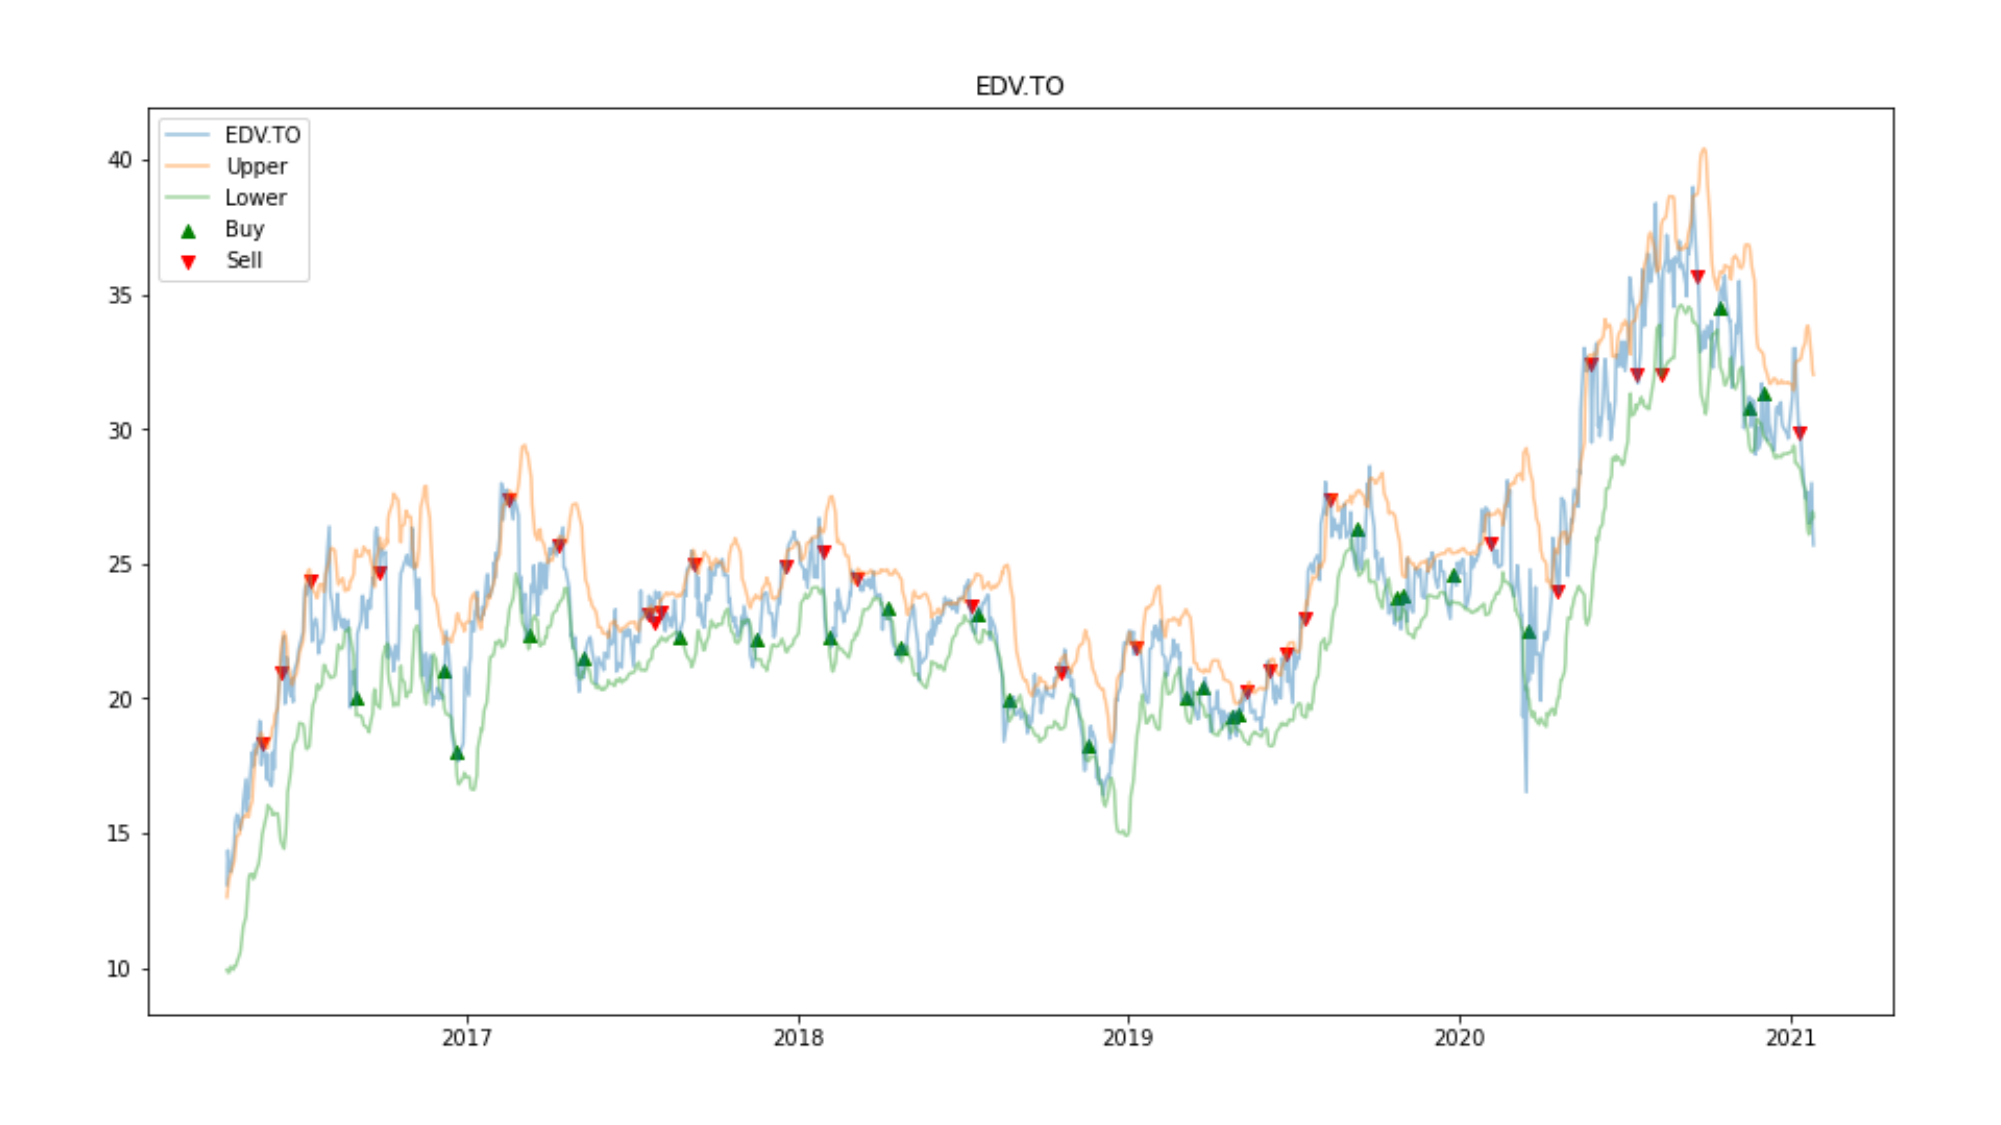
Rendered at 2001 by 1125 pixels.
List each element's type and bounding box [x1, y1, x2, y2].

picture [92, 60, 1908, 1065]
